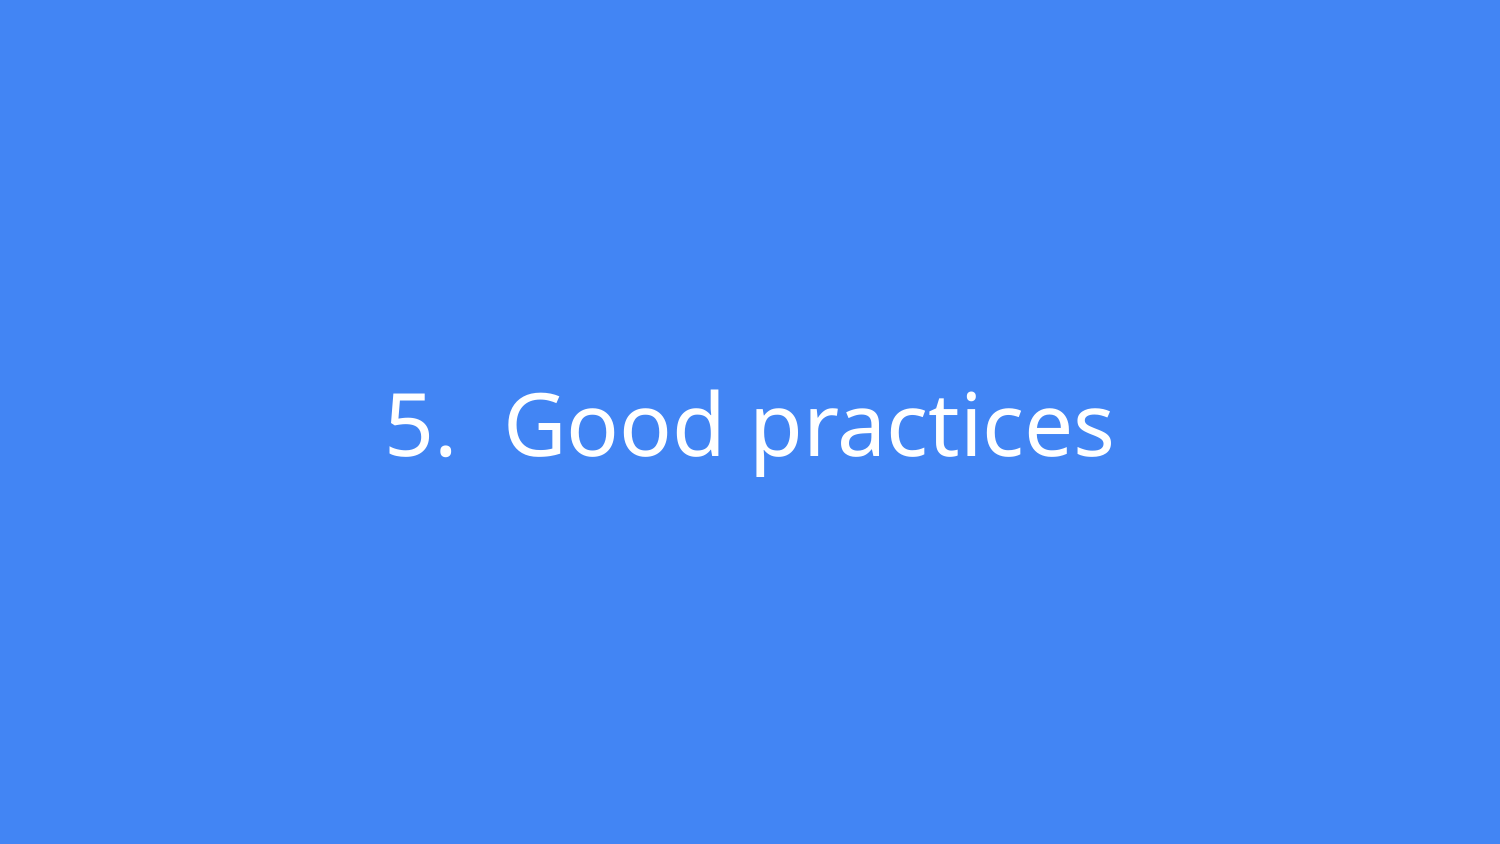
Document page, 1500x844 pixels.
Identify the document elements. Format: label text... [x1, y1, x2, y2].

title 5. Good practices [270, 338, 1230, 505]
